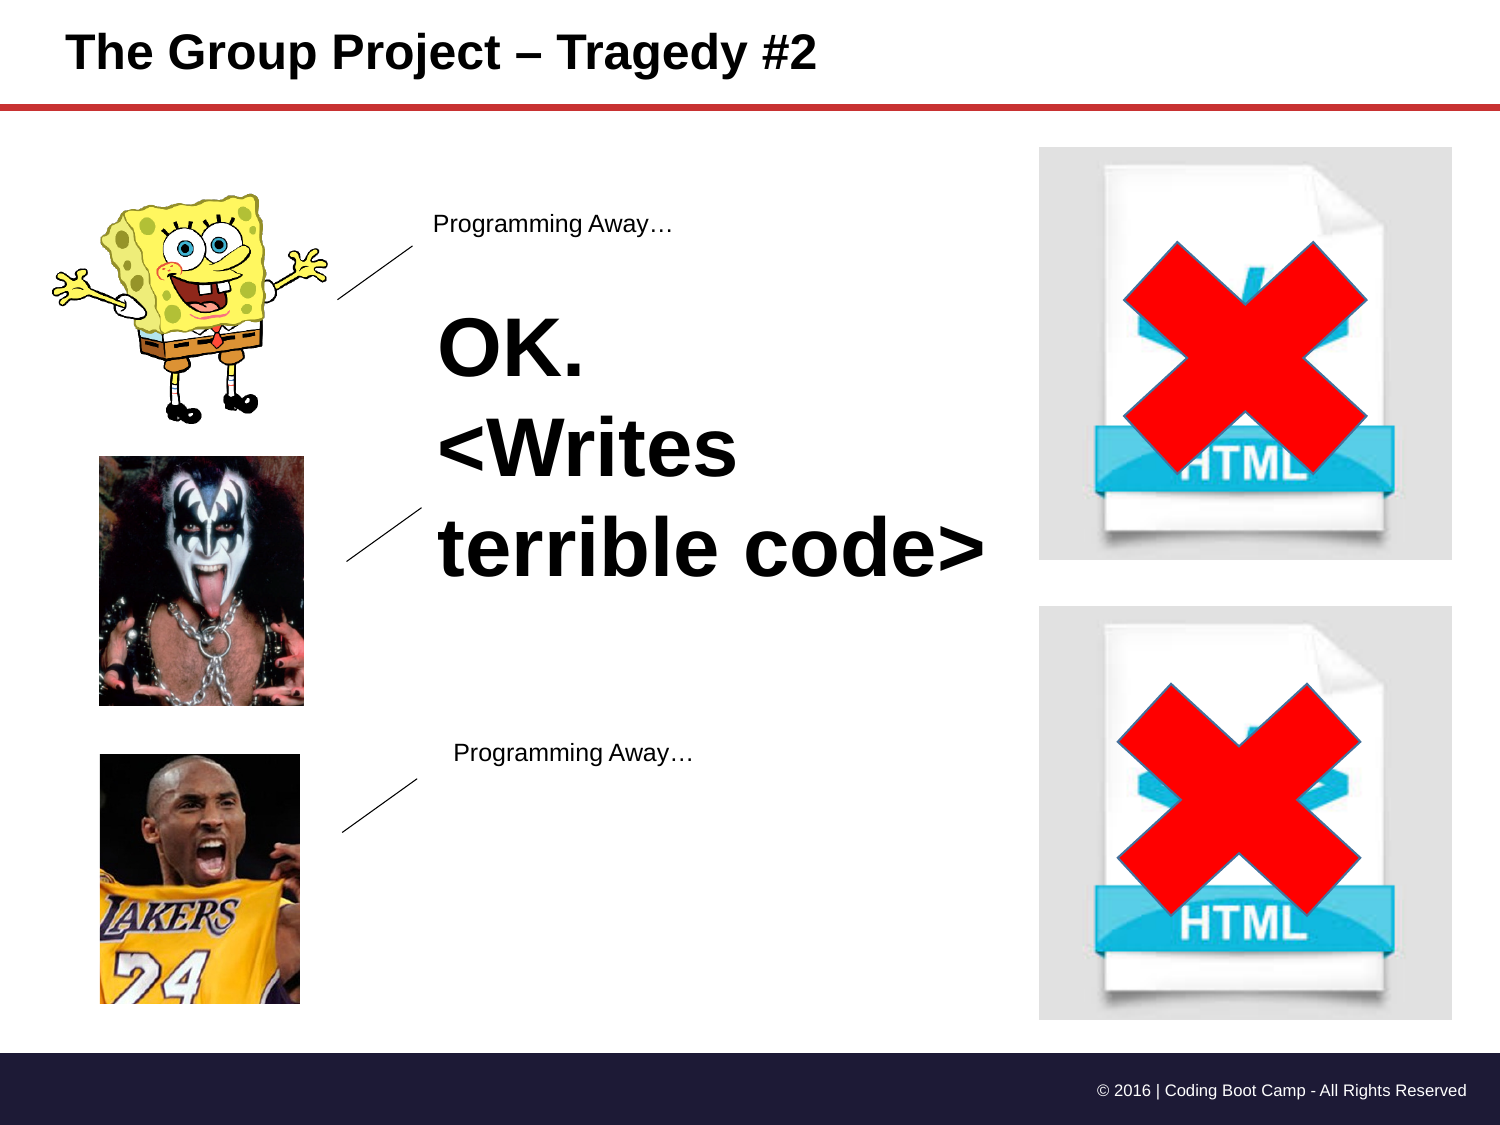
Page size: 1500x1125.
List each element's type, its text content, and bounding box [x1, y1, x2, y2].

picture [99, 456, 304, 706]
picture [99, 754, 300, 1004]
text_box Programming Away… [438, 728, 710, 774]
text_box OK. <Writes terrible code> [423, 285, 1025, 601]
picture [1039, 147, 1452, 560]
picture [1039, 606, 1452, 1020]
text_box Programming Away… [418, 200, 690, 246]
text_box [342, 778, 418, 833]
title The Group Project – Tragedy #2 [50, 0, 948, 108]
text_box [346, 507, 422, 562]
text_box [337, 245, 413, 300]
picture [47, 189, 333, 426]
